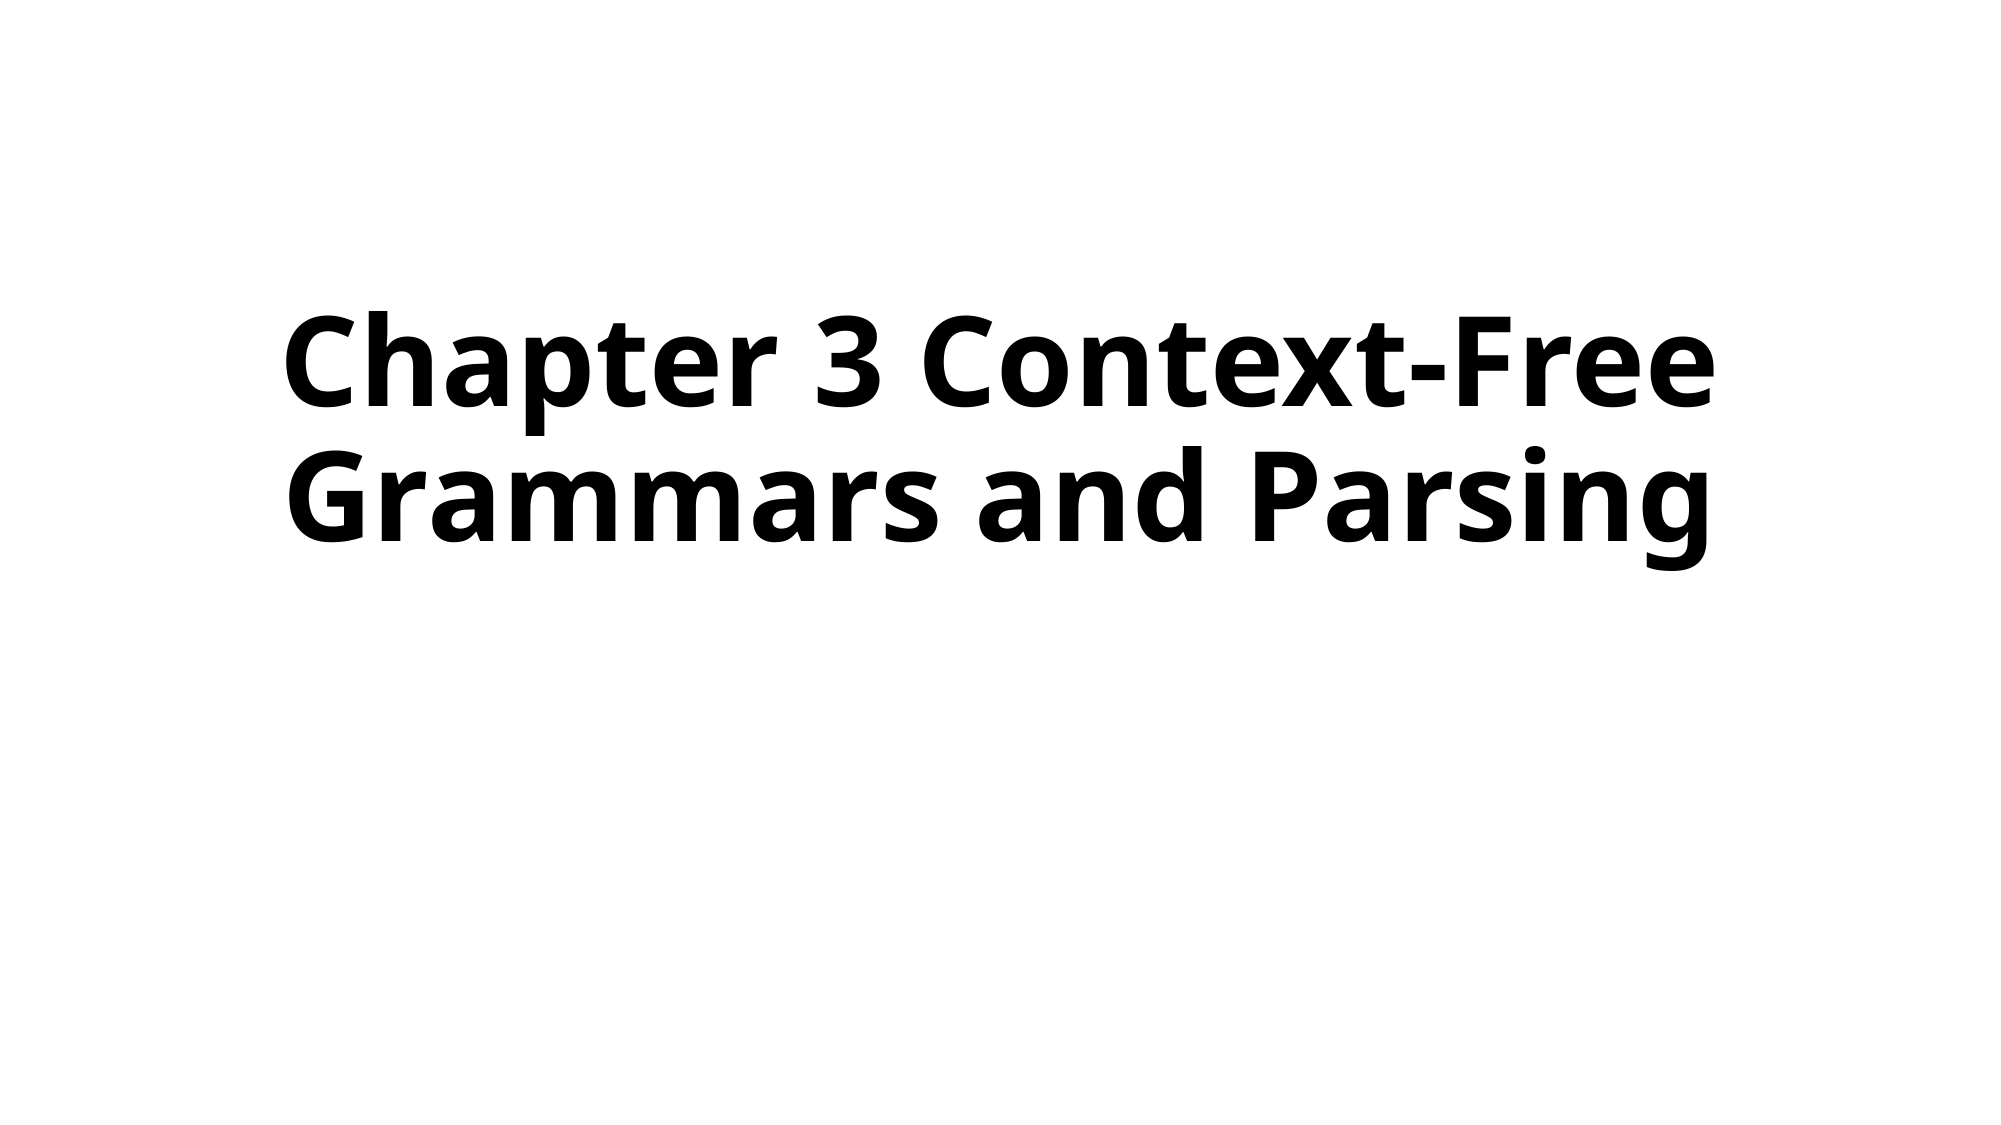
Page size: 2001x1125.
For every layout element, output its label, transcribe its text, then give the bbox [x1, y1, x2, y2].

title Chapter 3 Context-Free Grammars and Parsing [249, 184, 1750, 576]
